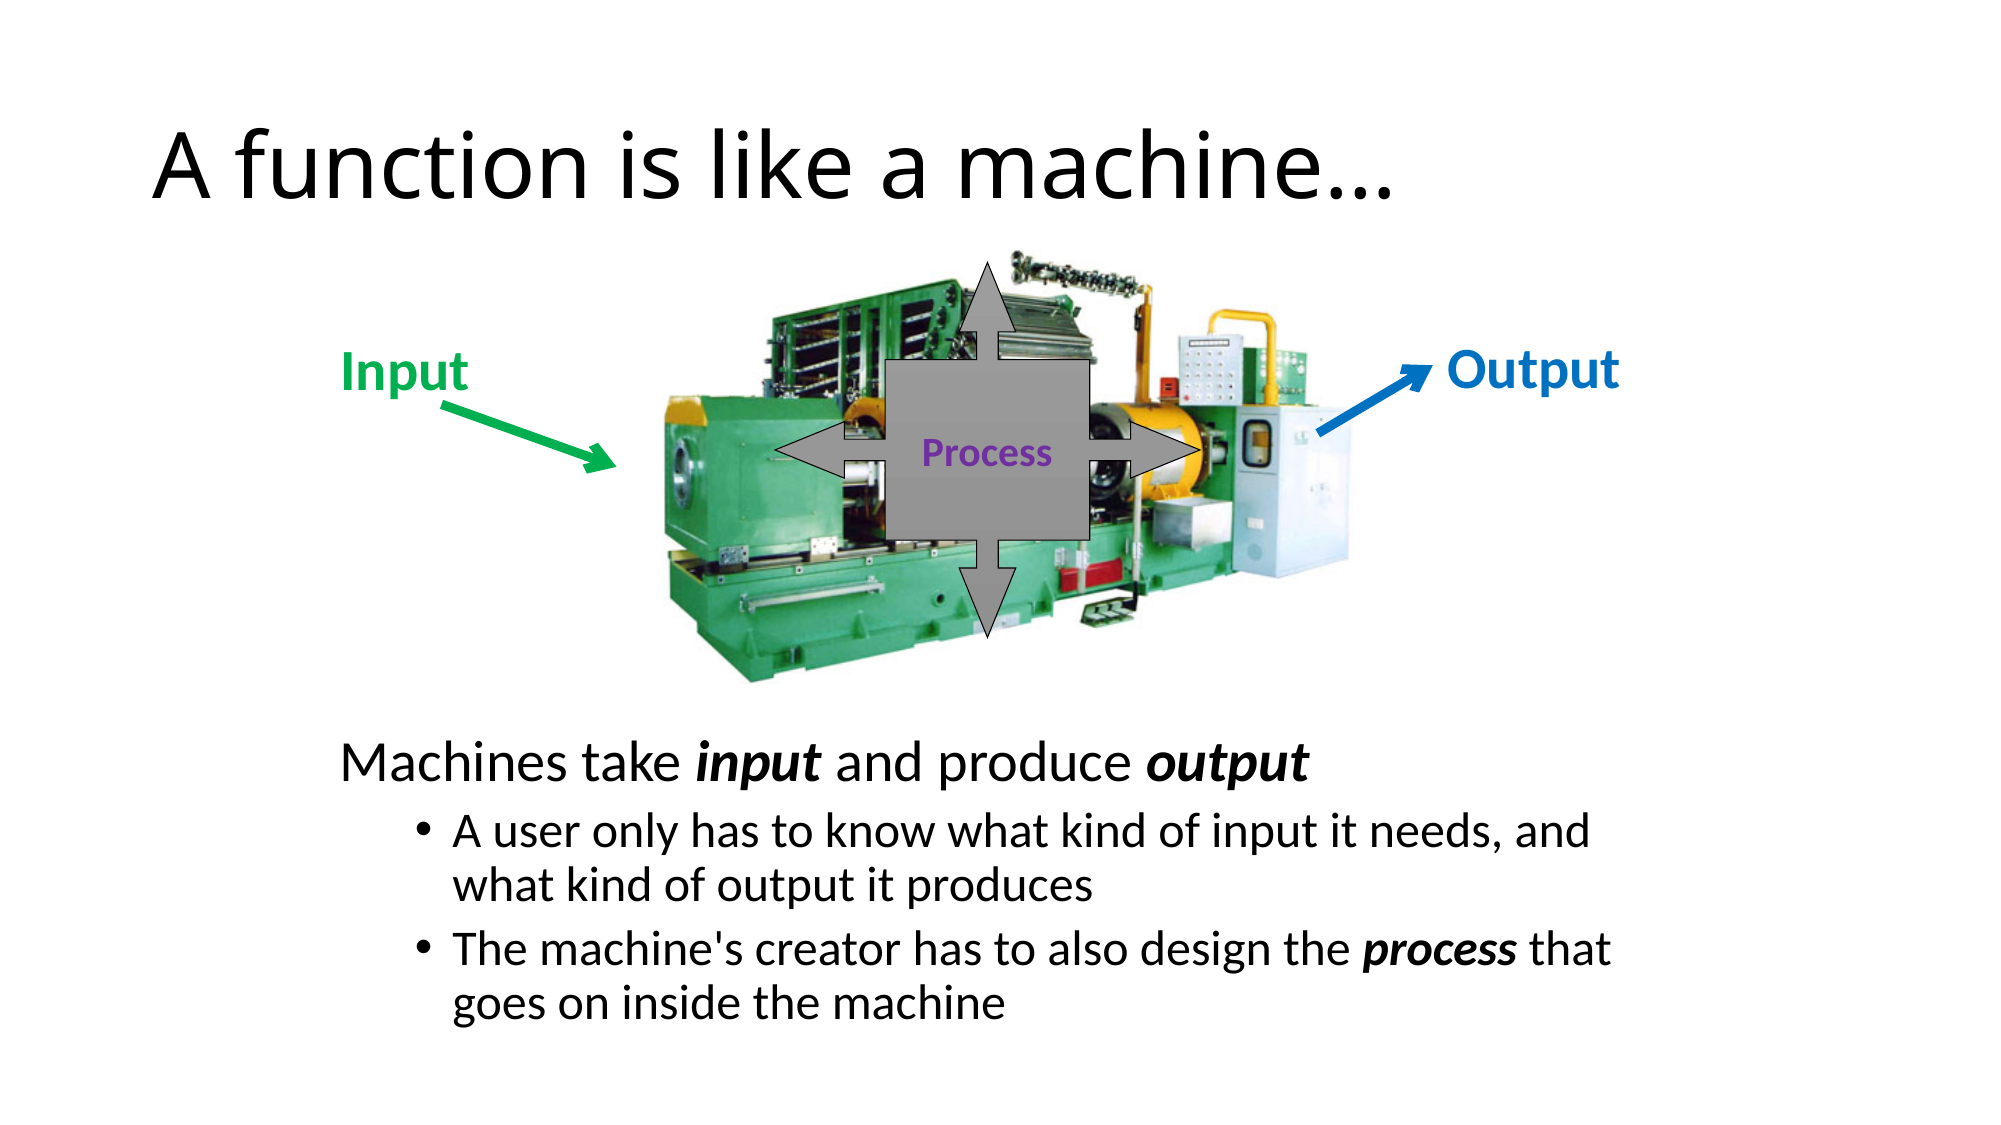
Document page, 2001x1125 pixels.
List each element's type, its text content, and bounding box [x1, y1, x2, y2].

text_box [1317, 365, 1433, 434]
title A function is like a machine… [137, 59, 1863, 278]
text_box Output [1432, 322, 1683, 408]
picture [662, 249, 1354, 684]
text_box Input [325, 324, 576, 410]
list Machines take input and produce output A user only has to know what kind of input it needs, and what kind of output it produces The machine's creator has to also design the process that goes on inside the machine [324, 298, 1675, 1084]
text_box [441, 404, 617, 467]
